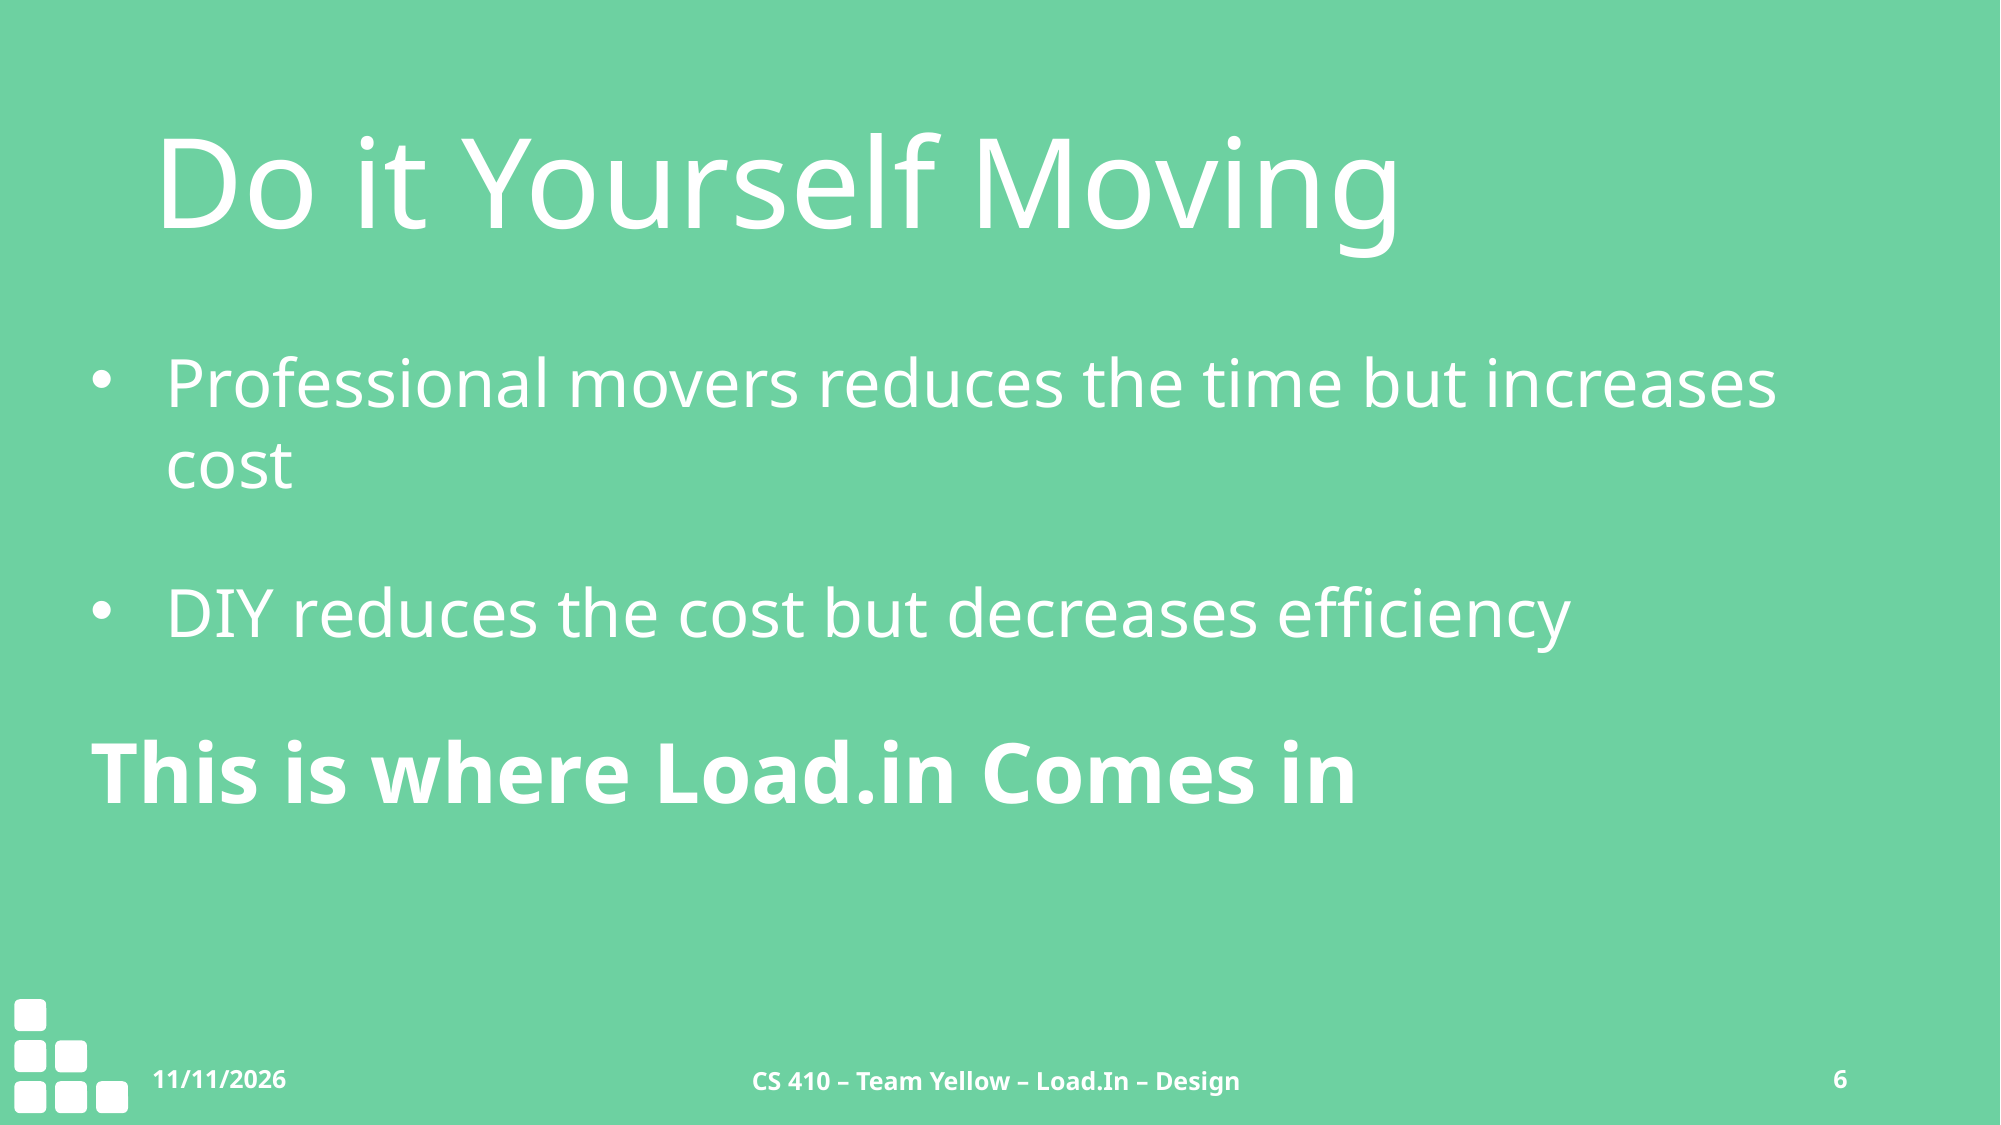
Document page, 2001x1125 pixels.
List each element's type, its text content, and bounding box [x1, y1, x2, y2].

text_box Professional movers reduces the time but increases cost DIY reduces the cost but decreases efficiency This is where Load.in Comes in [75, 179, 1921, 987]
text_box 6 [1412, 1035, 1863, 1125]
text_box 11/15/2020 [137, 1035, 588, 1125]
text_box CS 410 – Team Yellow – Load.In – Design [662, 1035, 1338, 1125]
text_box Do it Yourself Moving [137, 95, 1813, 261]
